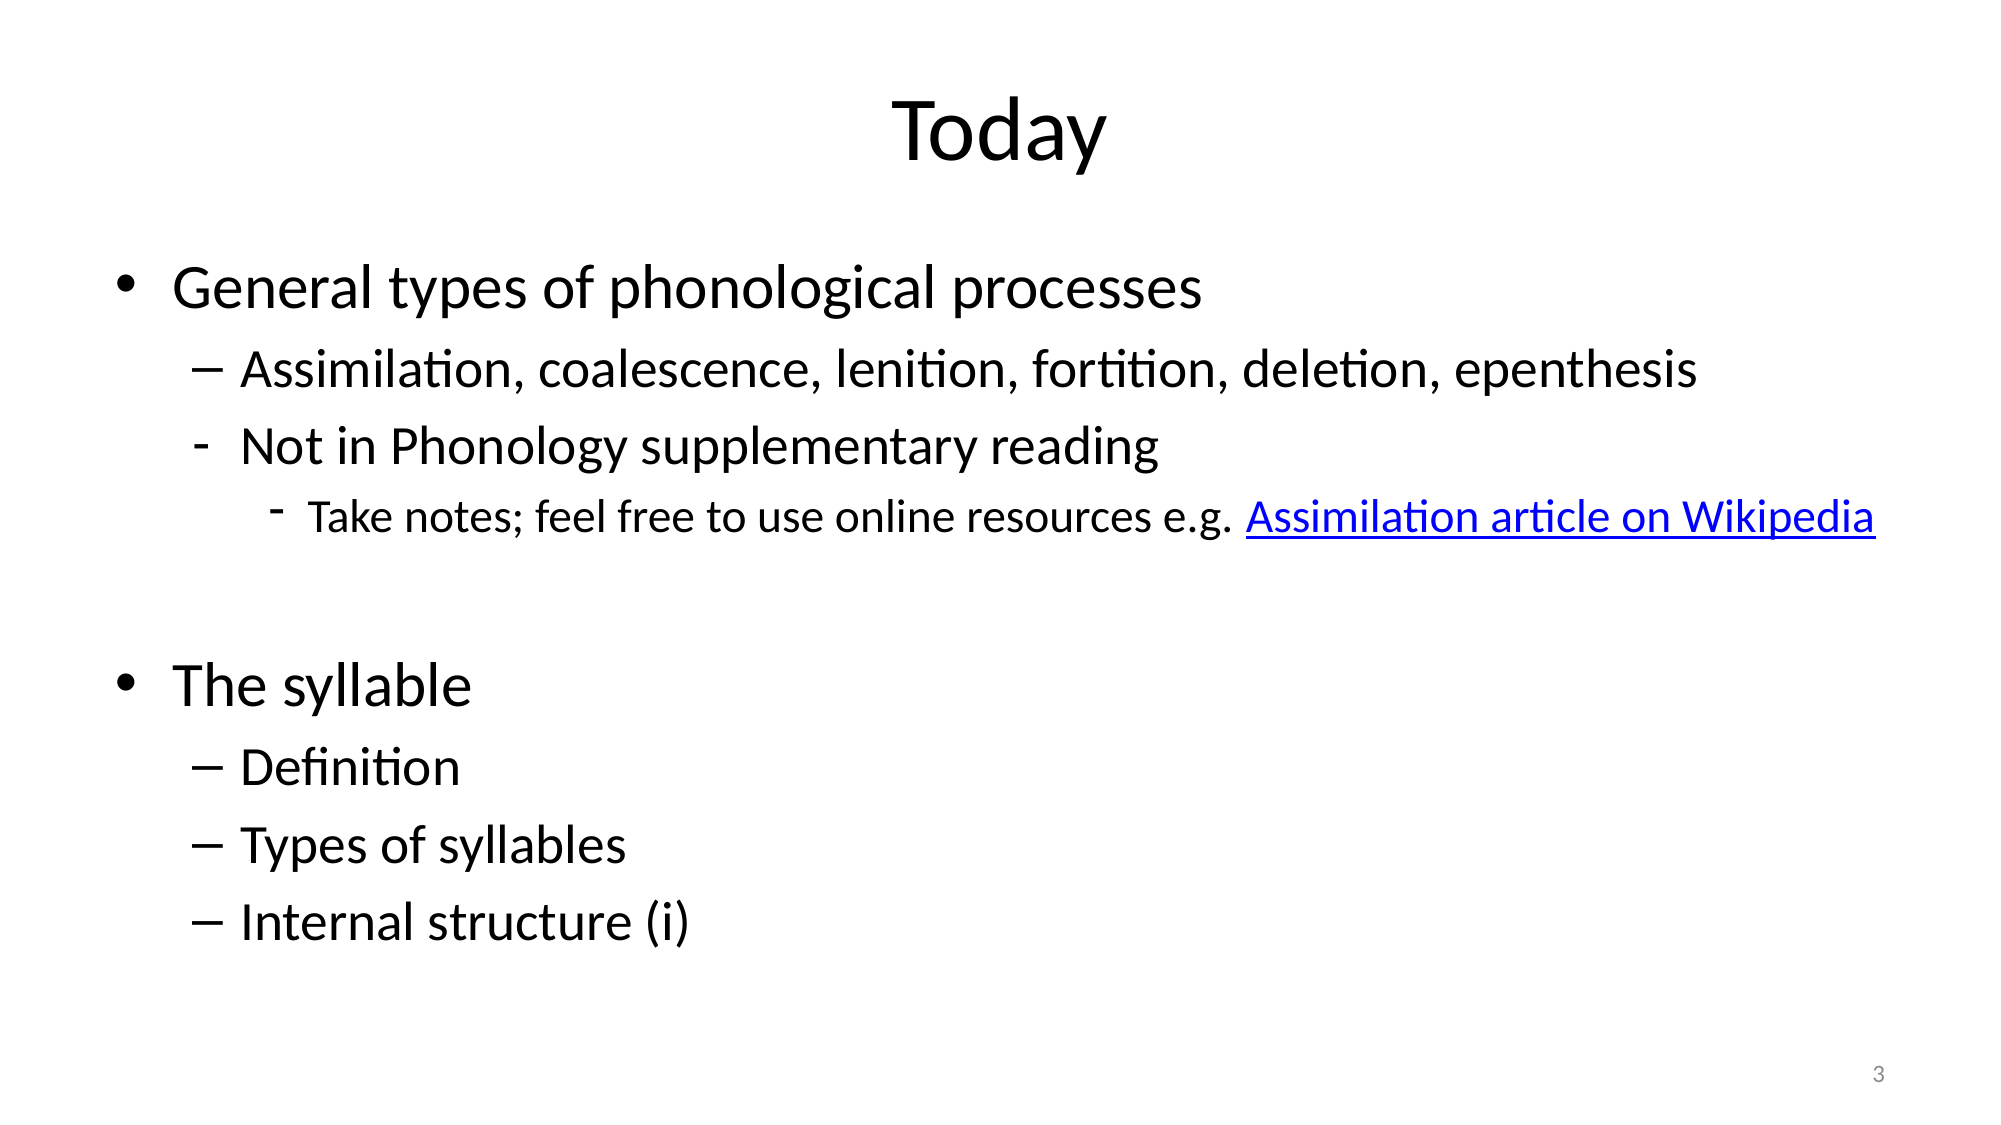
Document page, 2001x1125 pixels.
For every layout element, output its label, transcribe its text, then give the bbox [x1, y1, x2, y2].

title Today [99, 45, 1900, 204]
slide_number 3 [1433, 1042, 1900, 1103]
list General types of phonological processes Assimilation, coalescence, lenition, fortition, deletion, epenthesis Not in Phonology supplementary reading Take notes; feel free to use online resources e.g. Assimilation article on Wikipedia The syllable Definition Types of syllables Internal structure (i) [99, 237, 1900, 1005]
